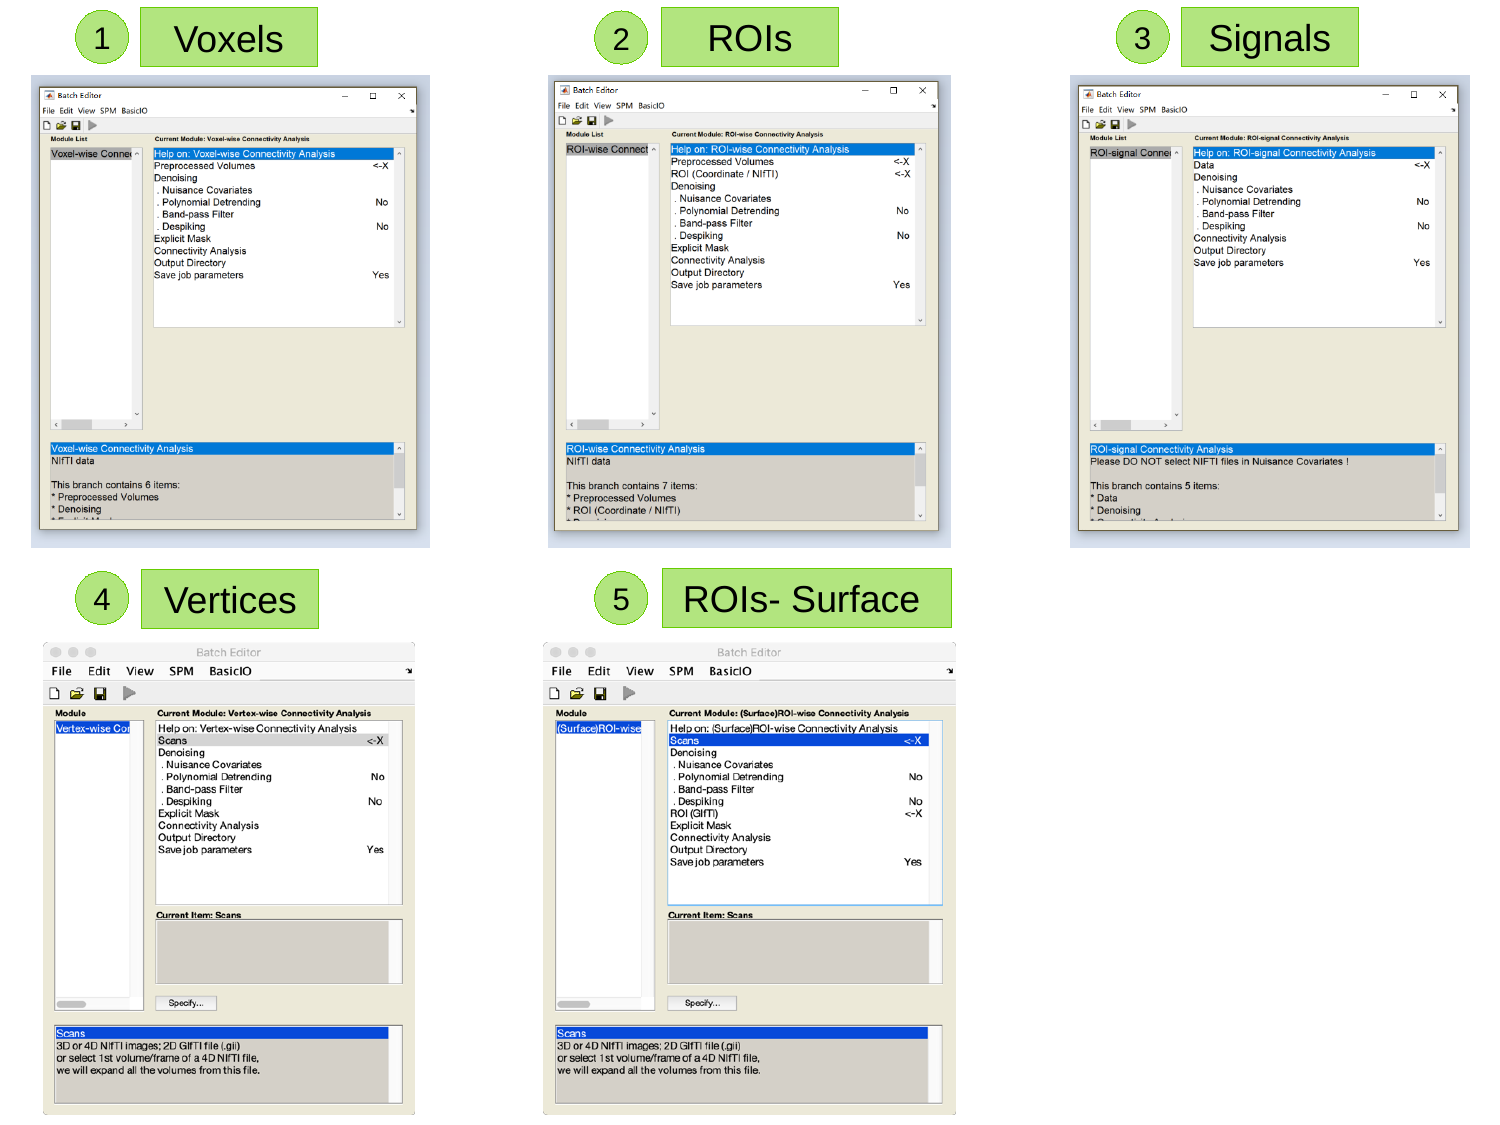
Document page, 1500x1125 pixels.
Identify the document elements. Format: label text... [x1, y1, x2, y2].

text_box 1 [75, 10, 129, 64]
text_box Signals [1181, 7, 1359, 67]
text_box ROIs [661, 7, 839, 67]
text_box ROIs- Surface [662, 568, 952, 628]
picture [548, 74, 951, 548]
text_box Voxels [140, 7, 318, 67]
text_box Vertices [141, 569, 319, 629]
picture [542, 641, 956, 1115]
text_box 5 [594, 571, 648, 625]
text_box 2 [594, 10, 648, 65]
picture [31, 74, 430, 548]
text_box 4 [75, 571, 129, 625]
picture [42, 641, 415, 1115]
text_box 3 [1116, 10, 1170, 64]
picture [1070, 74, 1470, 548]
